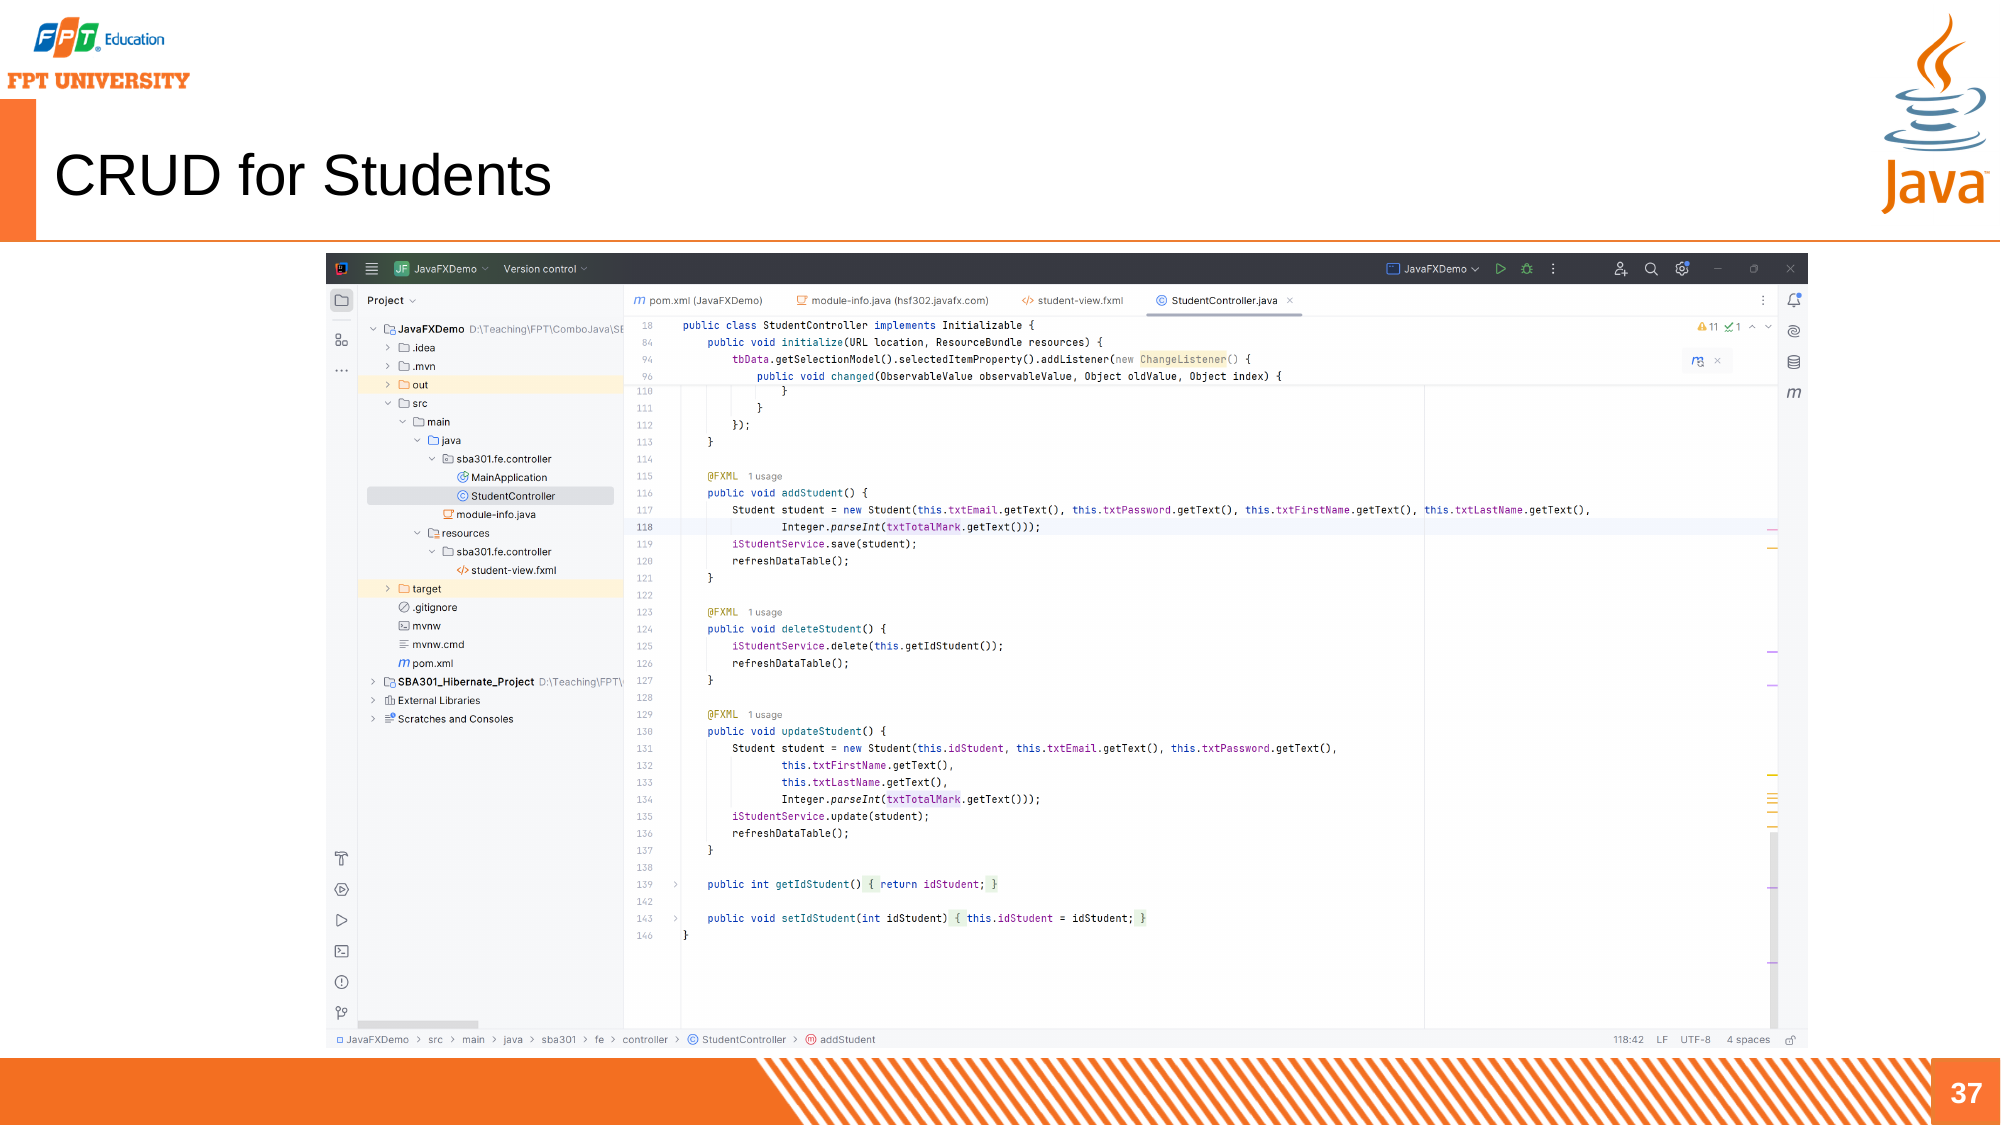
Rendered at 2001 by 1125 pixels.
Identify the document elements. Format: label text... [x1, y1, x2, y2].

picture [0, 2, 197, 99]
picture [0, 1058, 1934, 1125]
picture [1868, 4, 2000, 226]
title CRUD for Students [39, 123, 1872, 230]
picture [325, 253, 1808, 1048]
slide_number 37 [1933, 1059, 2000, 1124]
